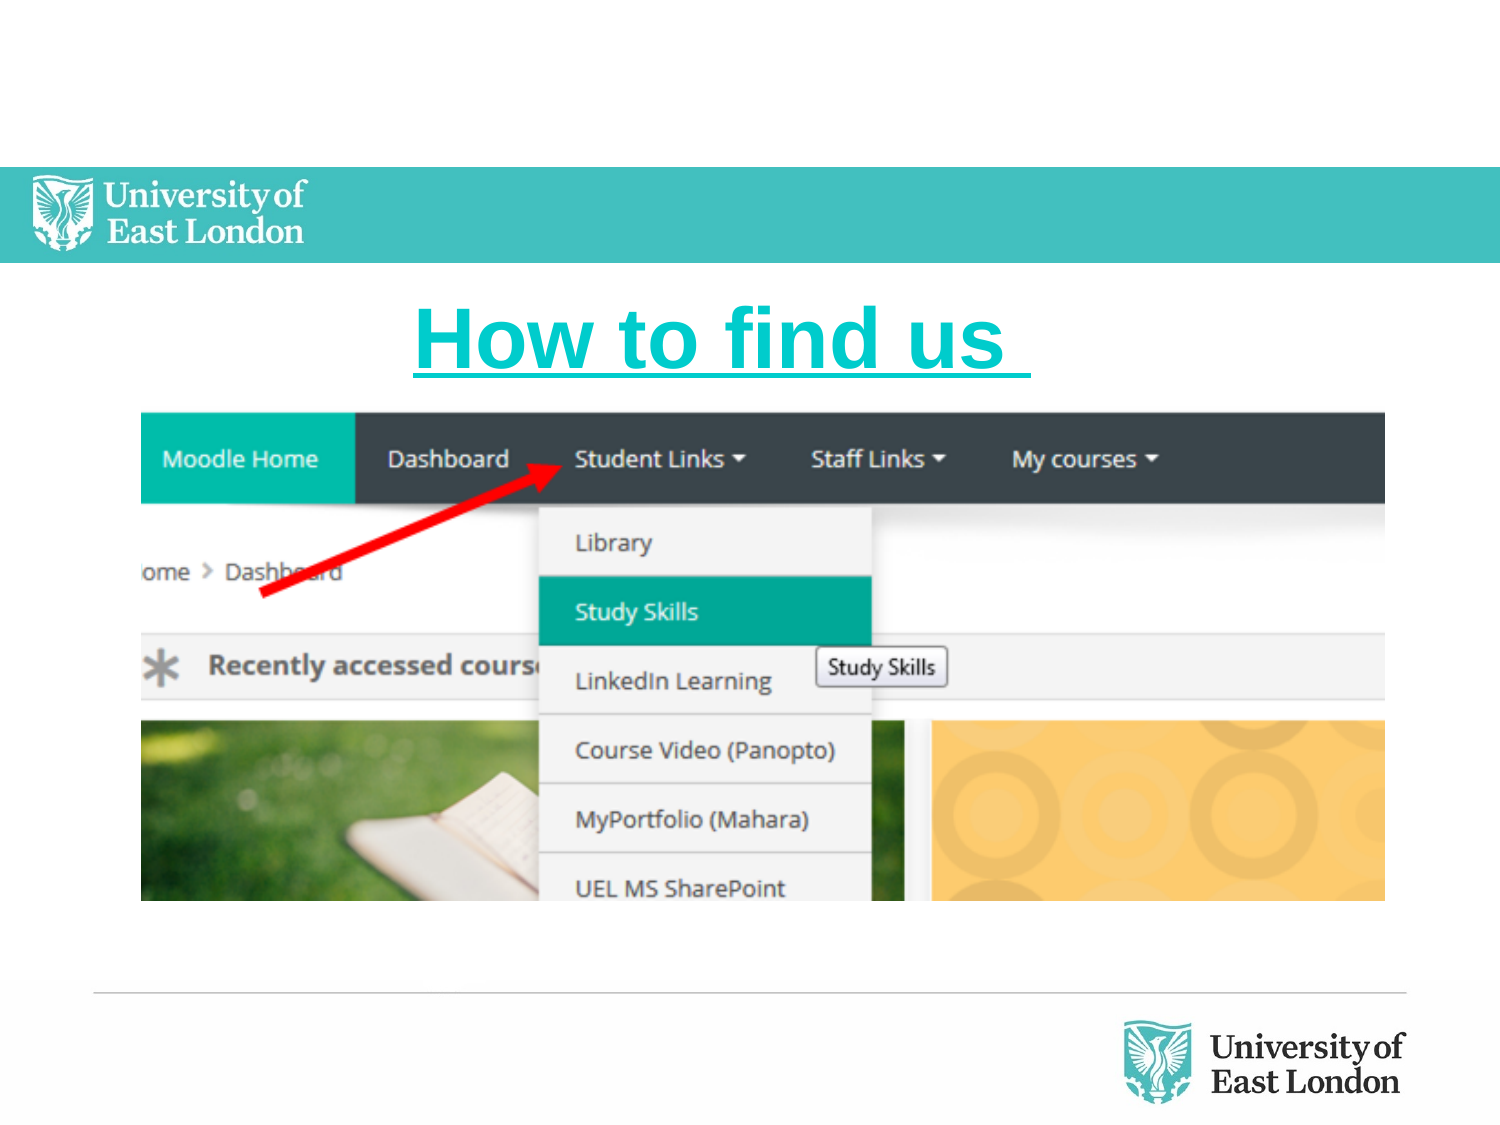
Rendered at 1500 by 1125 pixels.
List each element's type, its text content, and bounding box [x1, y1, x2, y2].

title How to find us [325, 274, 1120, 394]
picture [0, 980, 1500, 1125]
picture [141, 404, 1385, 901]
picture [0, 167, 1500, 263]
